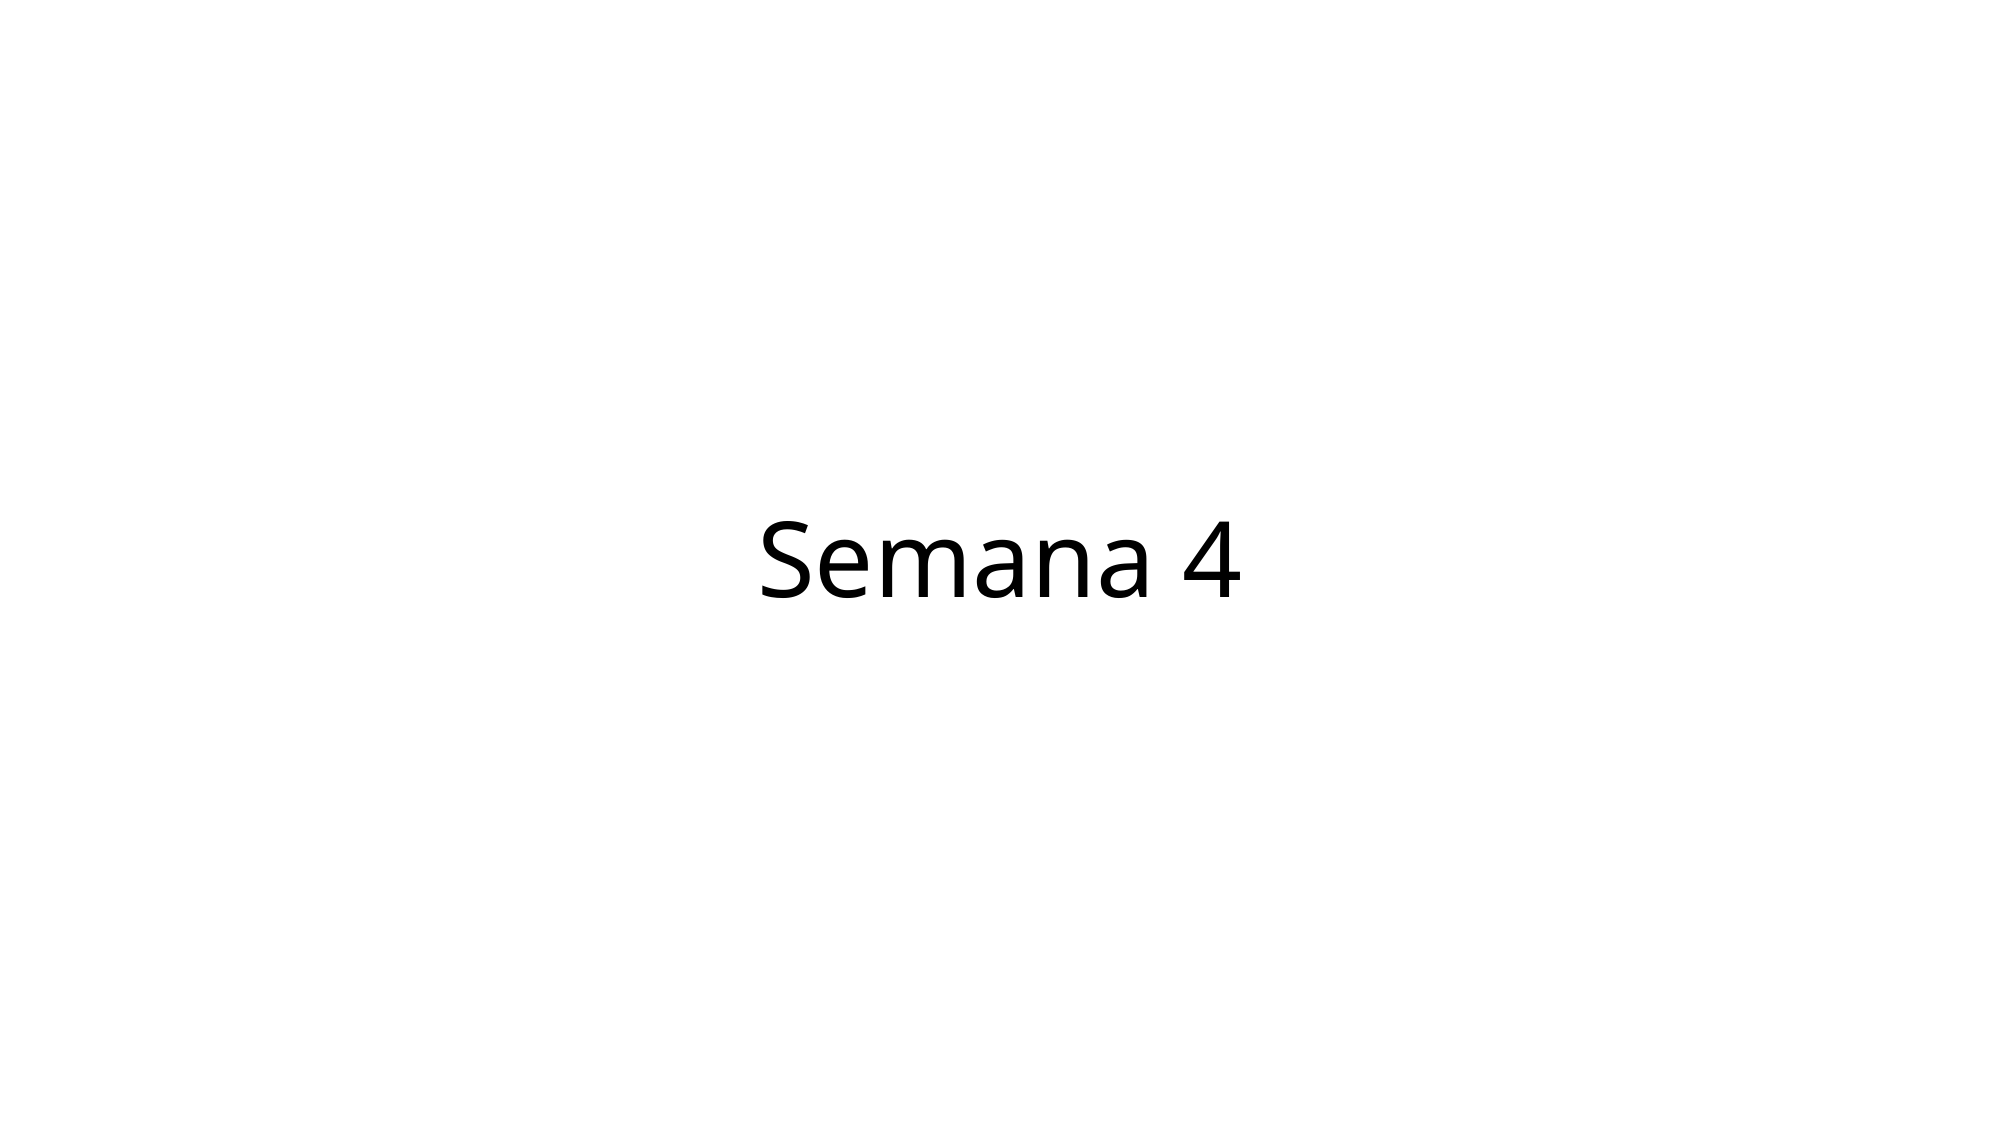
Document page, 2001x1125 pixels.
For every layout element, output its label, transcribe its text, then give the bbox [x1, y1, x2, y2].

title Semana 4 [707, 497, 1293, 628]
